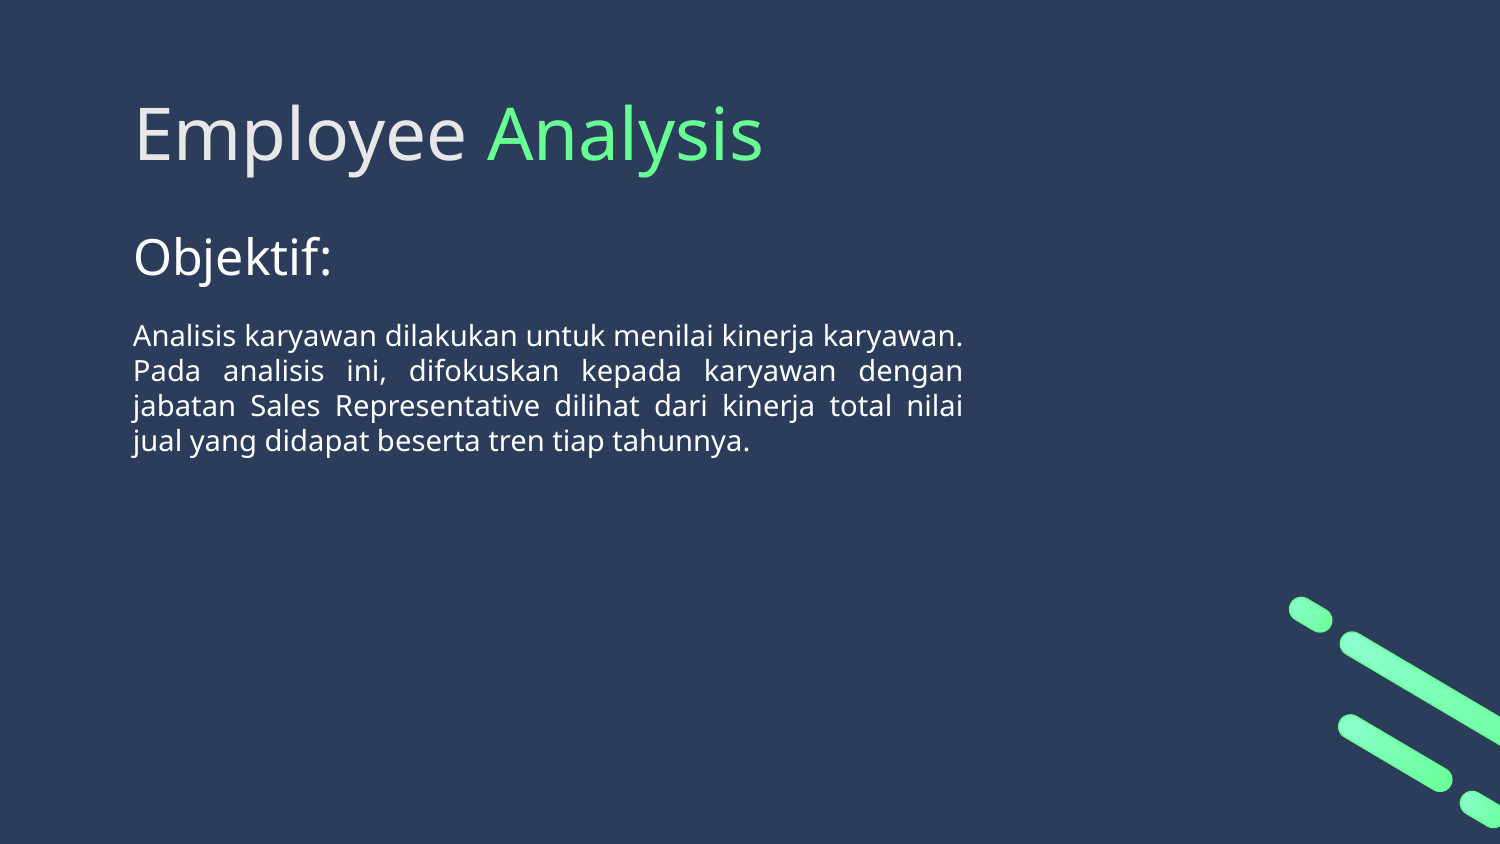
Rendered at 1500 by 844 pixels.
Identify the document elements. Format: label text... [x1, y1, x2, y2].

text_box Analisis karyawan dilakukan untuk menilai kinerja karyawan. Pada analisis ini, difokuskan kepada karyawan dengan jabatan Sales Representative dilihat dari kinerja total nilai jual yang didapat beserta tren tiap tahunnya. [118, 310, 979, 465]
text_box [1340, 632, 1500, 745]
text_box Objektif: [118, 238, 515, 301]
text_box [1289, 597, 1332, 632]
text_box [1338, 714, 1452, 792]
title Employee Analysis [118, 72, 1382, 167]
text_box [1460, 791, 1500, 828]
